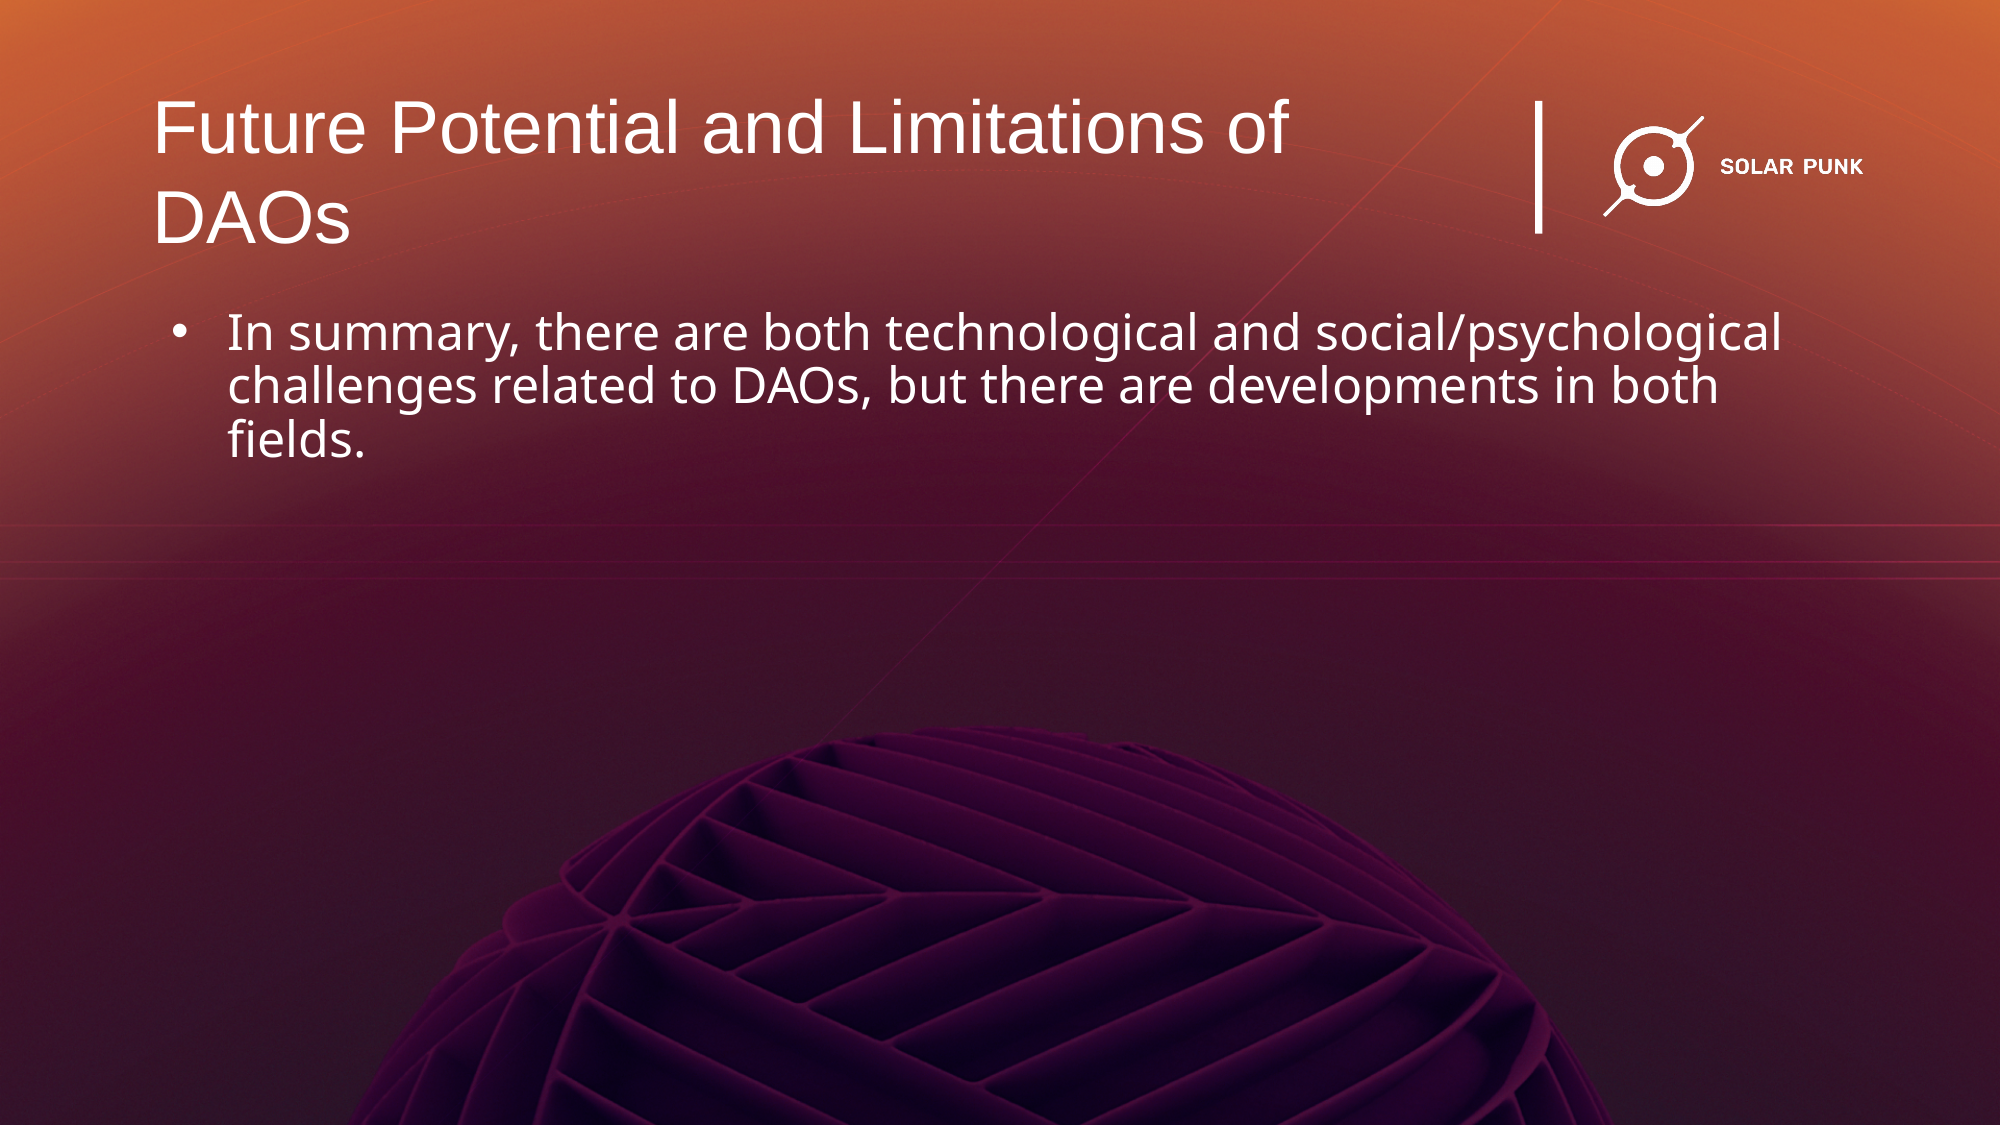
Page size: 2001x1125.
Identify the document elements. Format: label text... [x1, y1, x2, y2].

picture [0, 0, 2000, 1125]
text_box In summary, there are both technological and social/psychological challenges related to DAOs, but there are developments in both fields. [137, 299, 1863, 1013]
text_box Future Potential and Limitations of DAOs [137, 59, 1476, 278]
